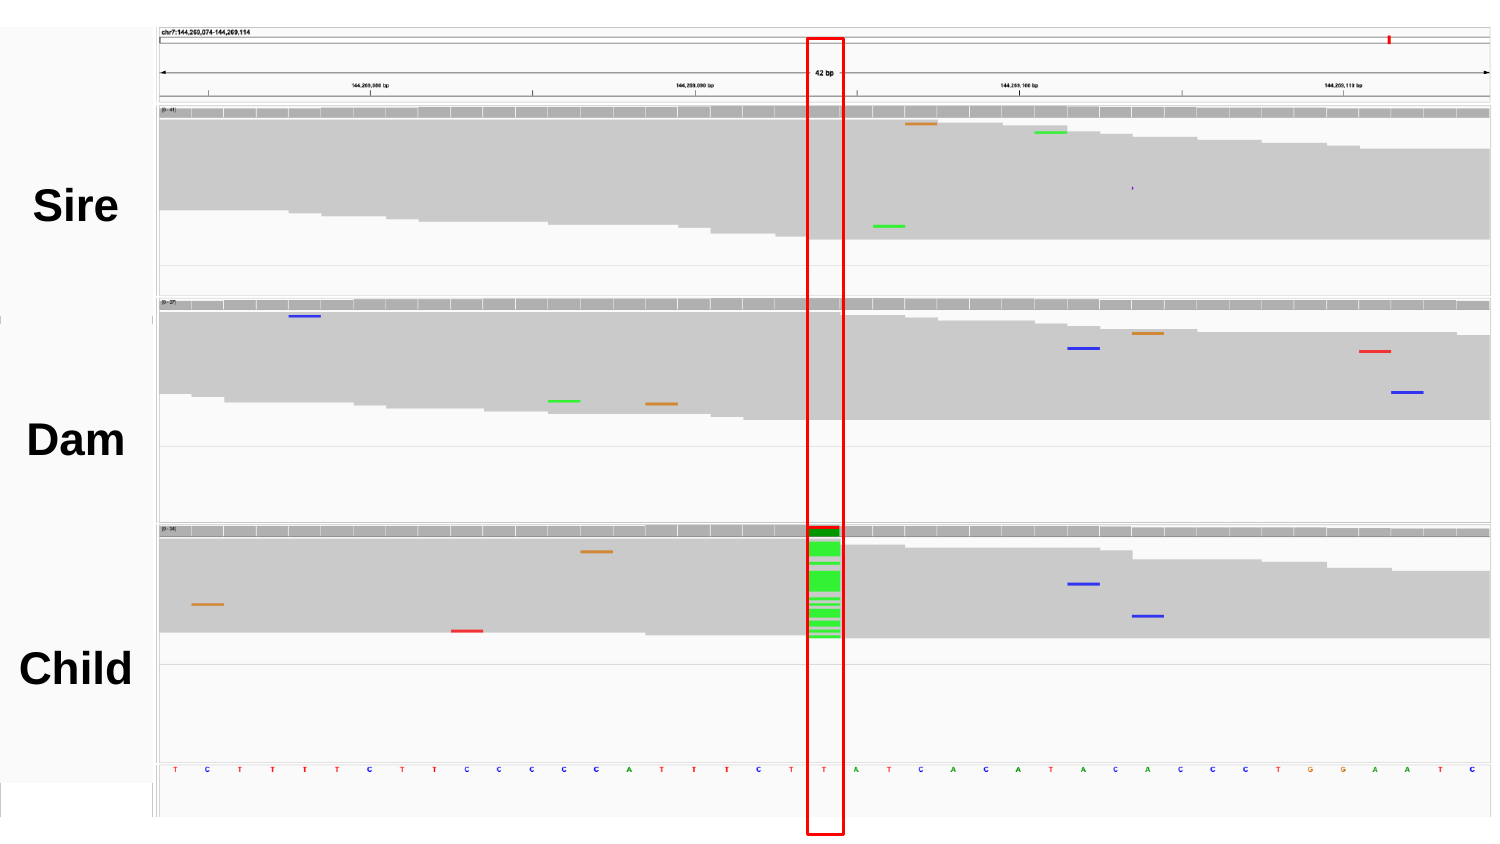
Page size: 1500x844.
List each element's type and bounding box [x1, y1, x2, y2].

picture [0, 26, 1500, 817]
text_box [807, 825, 844, 835]
